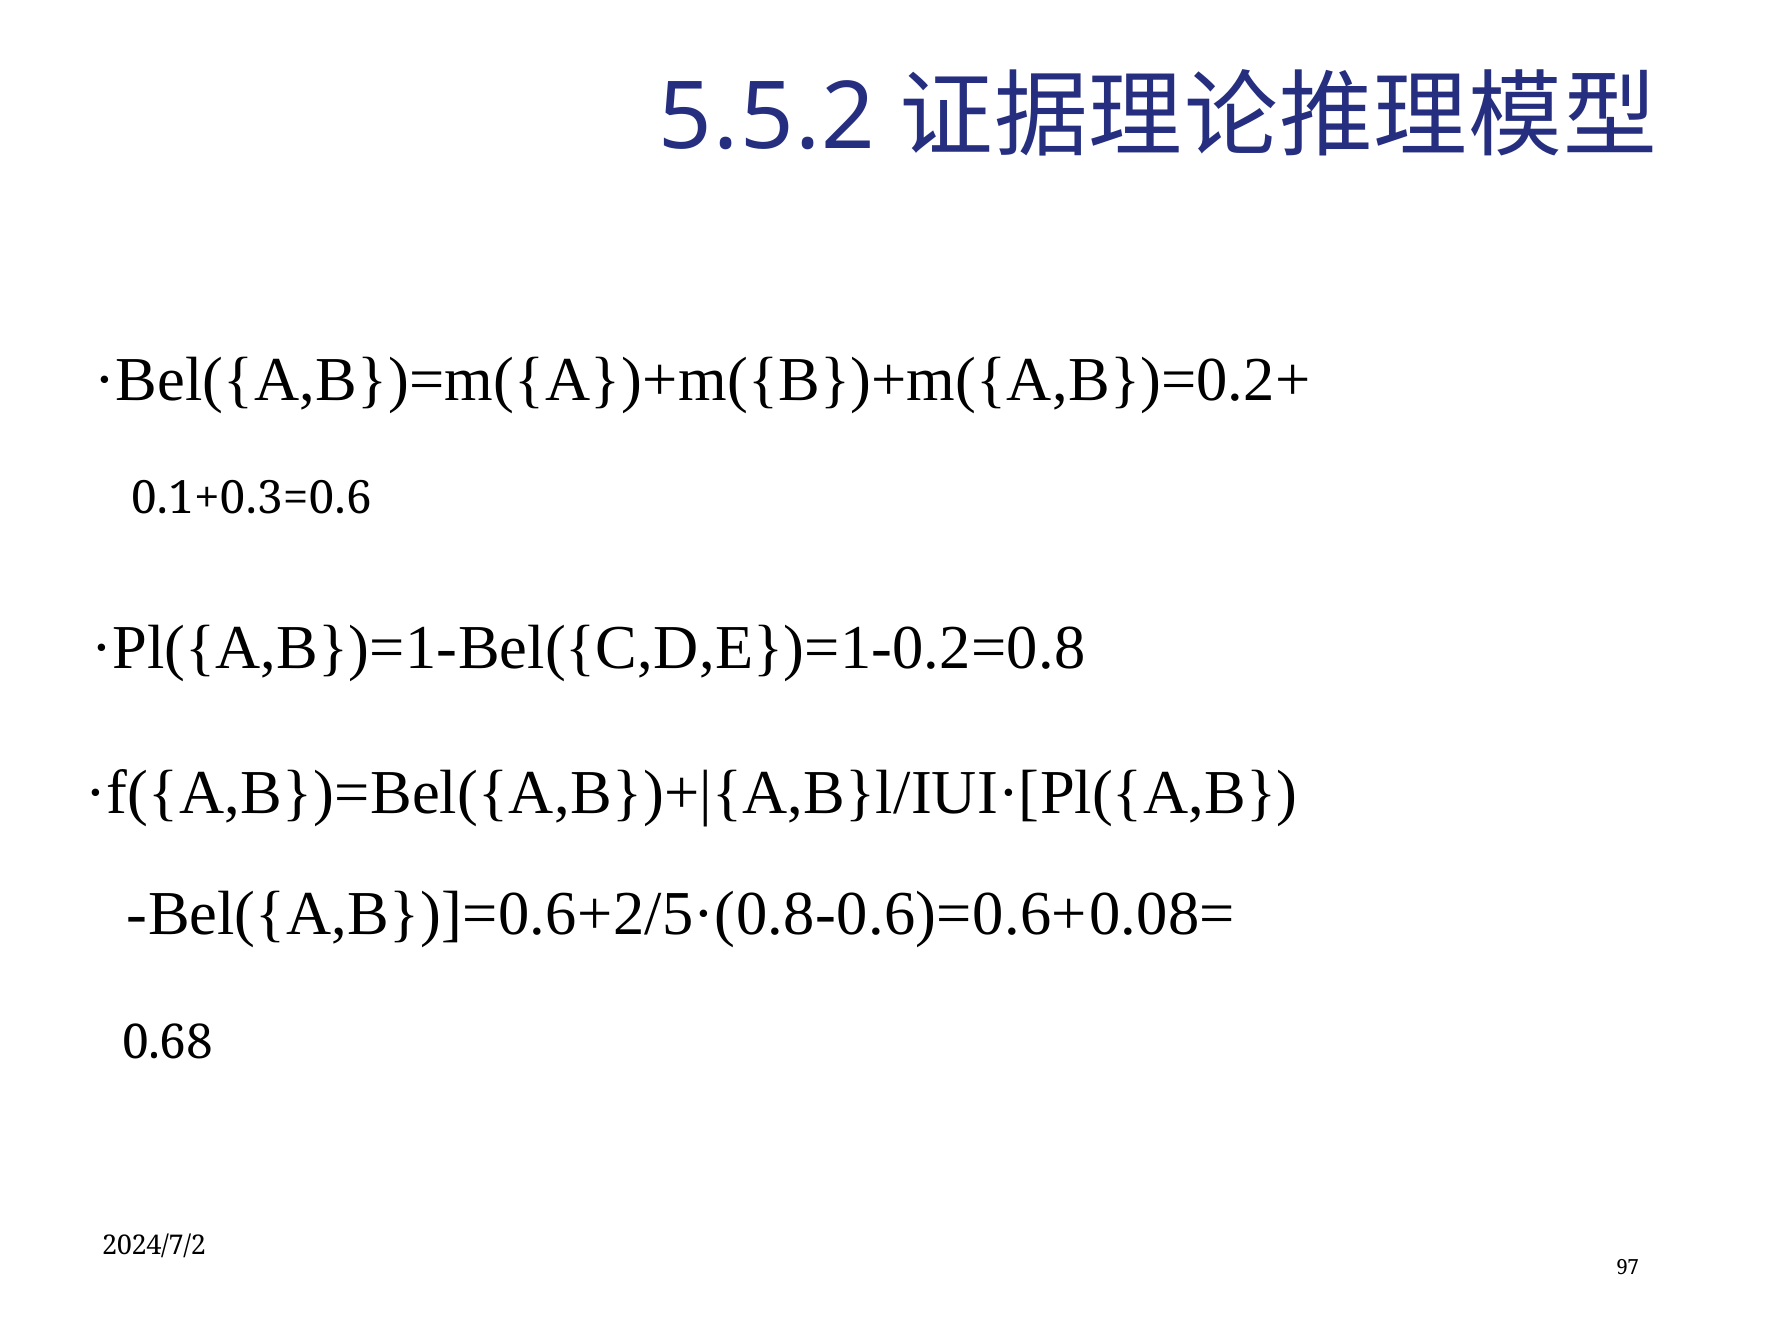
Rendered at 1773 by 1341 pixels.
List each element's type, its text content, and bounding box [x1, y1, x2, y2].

text_box 5.5.2证据理论推理模型 ·Bel({A,B})=m({A})+m({B})+m({A,B})=0.2+ 0.1+0.3=0.6 ·Pl({A,B})=1-Bel({C,D,E})=1-0.2=0.8 ·f({A,B})=Bel({A,B})+|{A,B}l/IUI·[Pl({A,B}) -Bel({A,B})]=0.6+2/5·(0.8-0.6)=0.6+0.08= 0.68 [83, 56, 1658, 1070]
text_box 2024/7/2 97 [99, 1232, 1639, 1281]
